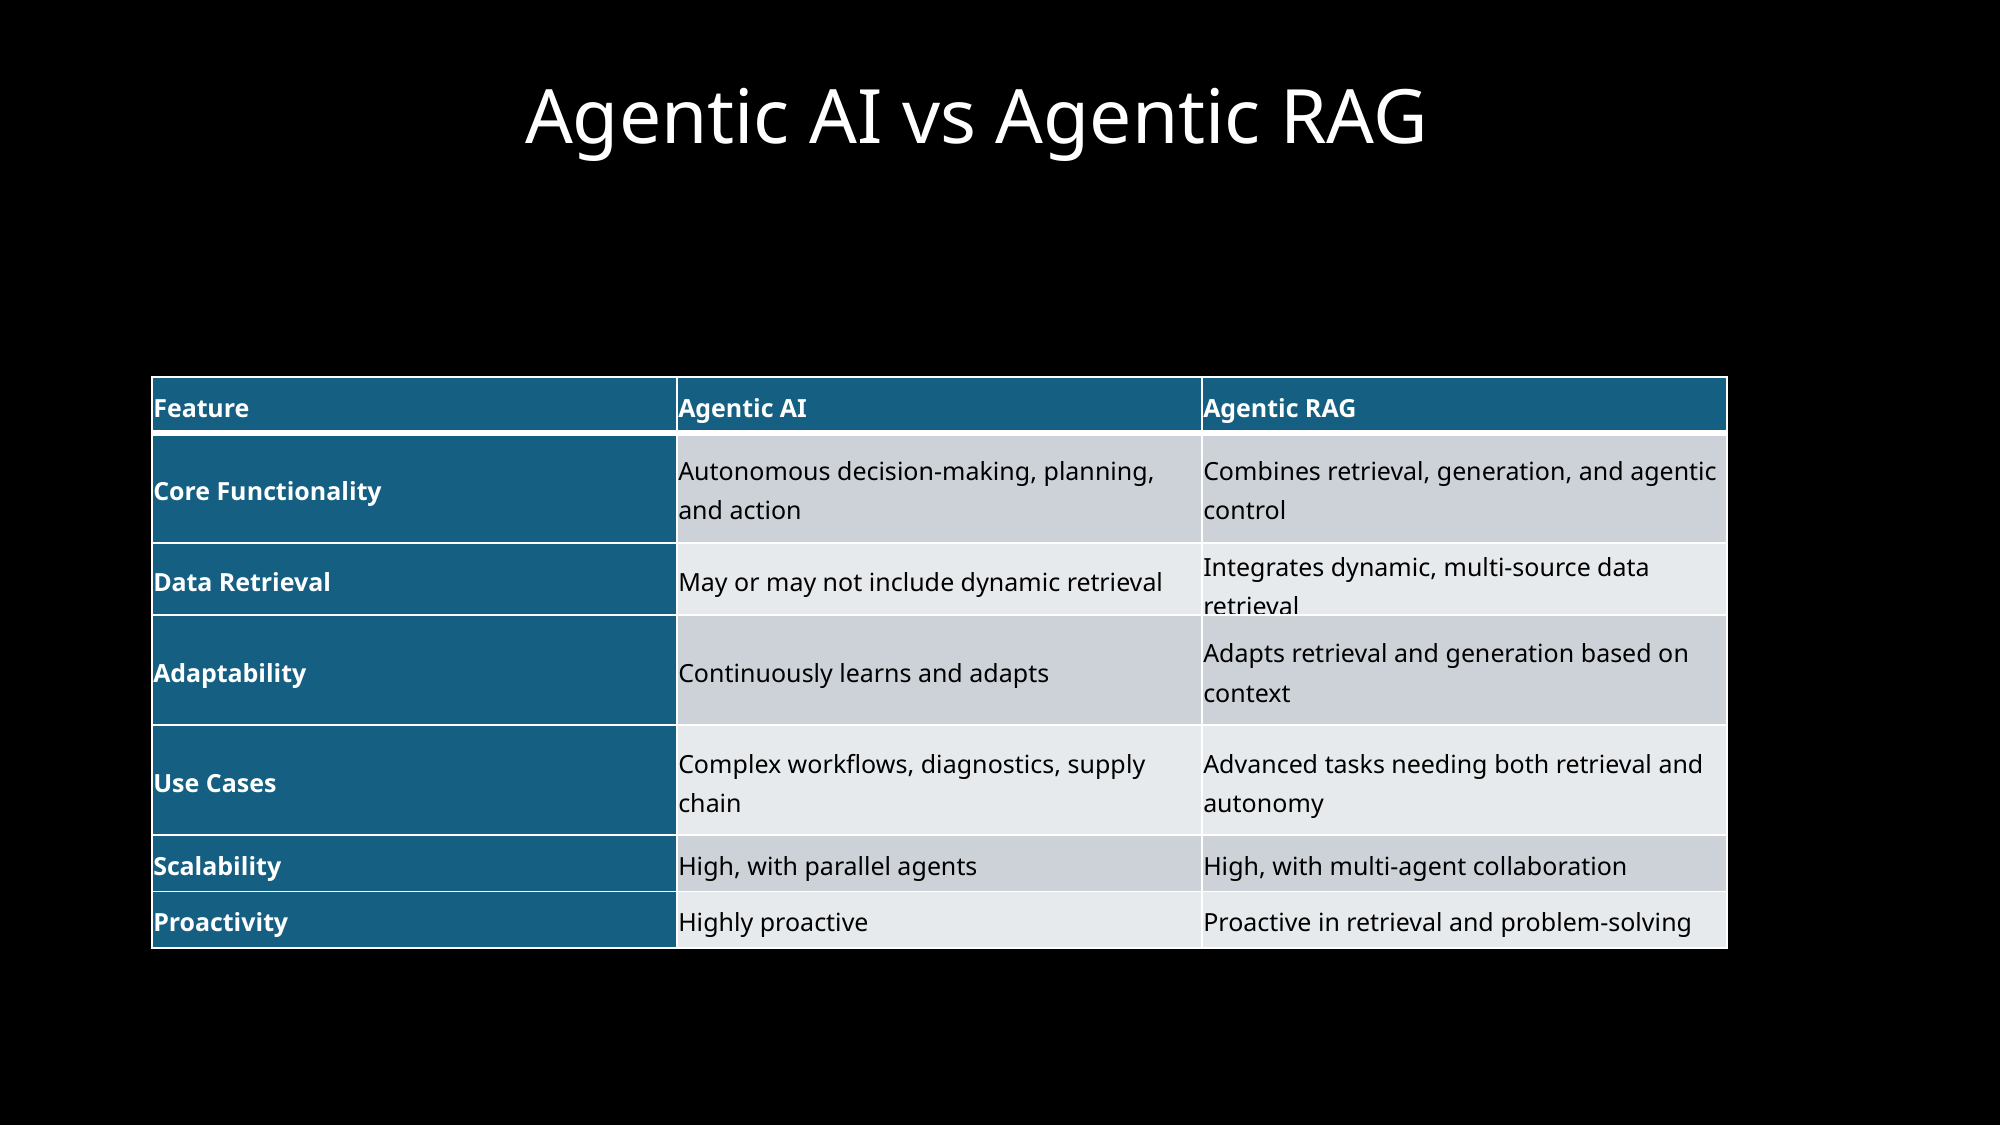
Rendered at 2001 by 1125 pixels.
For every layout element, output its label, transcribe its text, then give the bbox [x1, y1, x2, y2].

table_cell May or may not include dynamic retrieval [678, 544, 1201, 614]
table_cell High, with multi-agent collaboration [1203, 836, 1726, 891]
table_cell High, with parallel agents [678, 836, 1201, 891]
table_cell Integrates dynamic, multi-source data retrieval [1203, 544, 1726, 614]
table_cell Complex workflows, diagnostics, supply chain [678, 726, 1201, 834]
table_cell Combines retrieval, generation, and agentic control [1203, 436, 1726, 542]
table_header Feature [153, 378, 676, 430]
table_cell Highly proactive [678, 892, 1201, 947]
table_cell Scalability [153, 836, 676, 891]
table_cell Autonomous decision-making, planning, and action [678, 436, 1201, 542]
table_cell Core Functionality [153, 436, 676, 542]
table_cell Adapts retrieval and generation based on context [1203, 616, 1726, 724]
table_header Agentic RAG [1203, 378, 1726, 430]
table_cell Use Cases [153, 726, 676, 834]
text_box Agentic AI vs Agentic RAG [262, 60, 1691, 301]
table_cell Adaptability [153, 616, 676, 724]
table_cell Proactive in retrieval and problem-solving [1203, 892, 1726, 947]
table_cell Data Retrieval [153, 544, 676, 614]
table_cell Proactivity [153, 892, 676, 947]
table_cell Advanced tasks needing both retrieval and autonomy [1203, 726, 1726, 834]
table_header Agentic AI [678, 378, 1201, 430]
table_cell Continuously learns and adapts [678, 616, 1201, 724]
